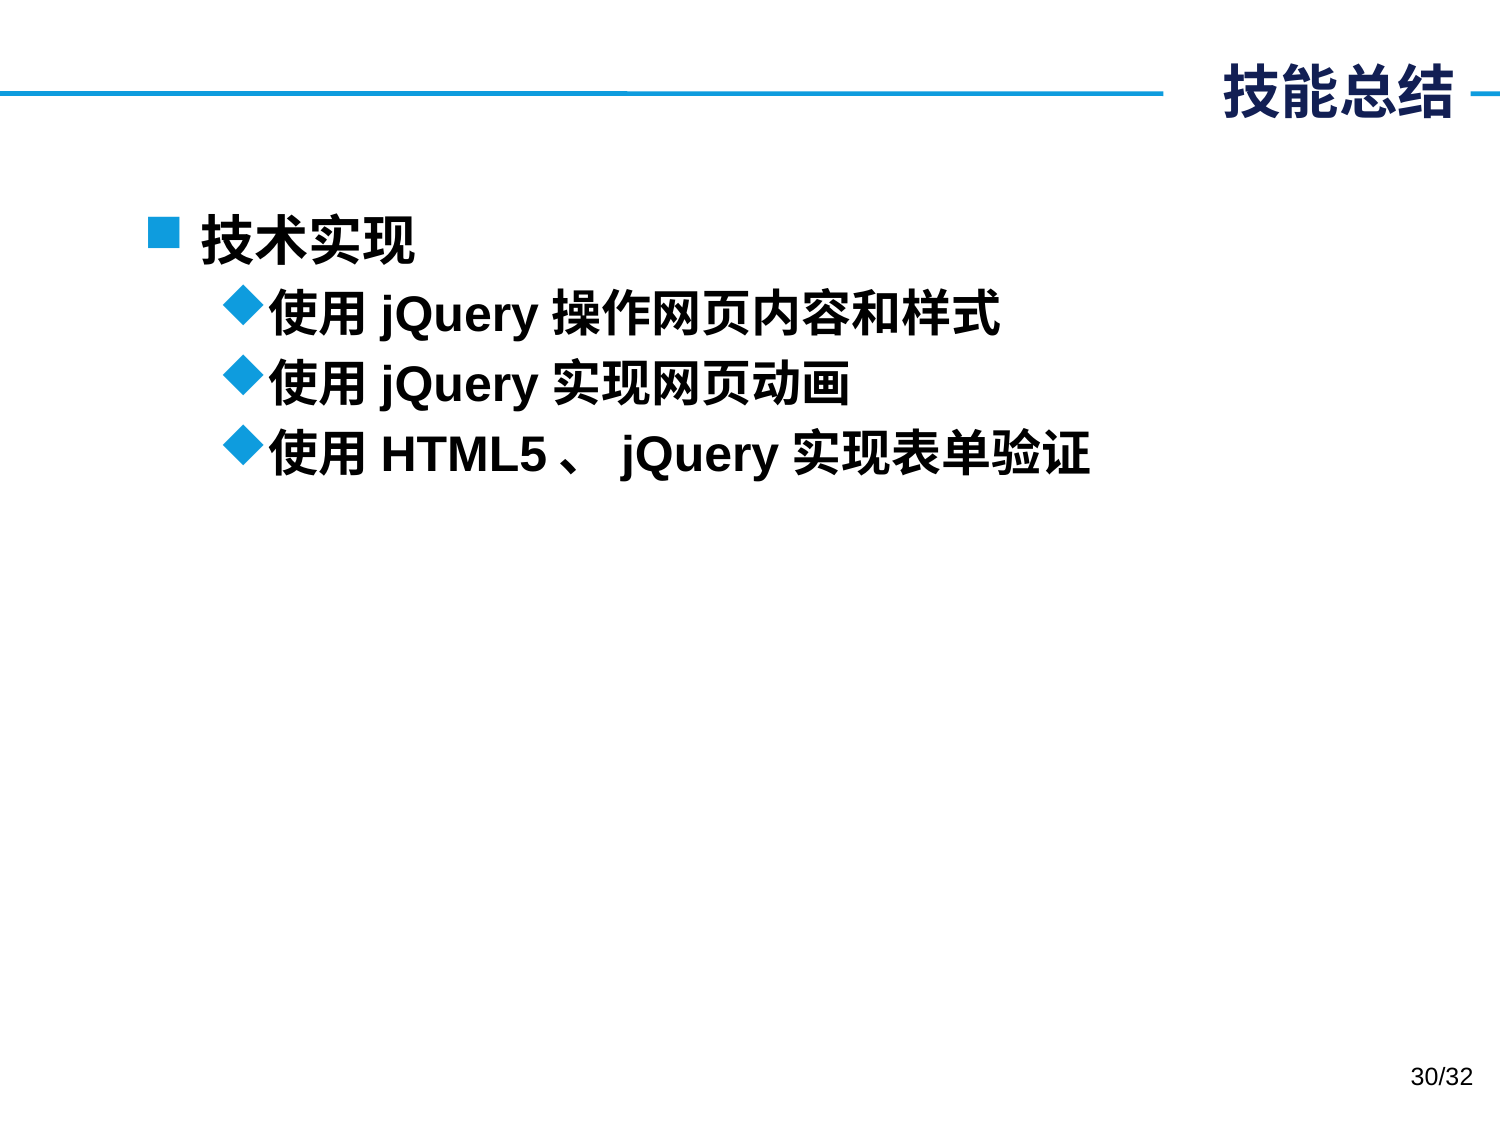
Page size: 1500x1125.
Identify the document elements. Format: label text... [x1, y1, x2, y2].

slide_number 30/32 [1138, 1053, 1489, 1114]
list 技术实现 使用jQuery操作网页内容和样式 使用jQuery实现网页动画 使用HTML5、jQuery实现表单验证 [128, 199, 1436, 657]
title 技能总结 [1163, 46, 1471, 133]
